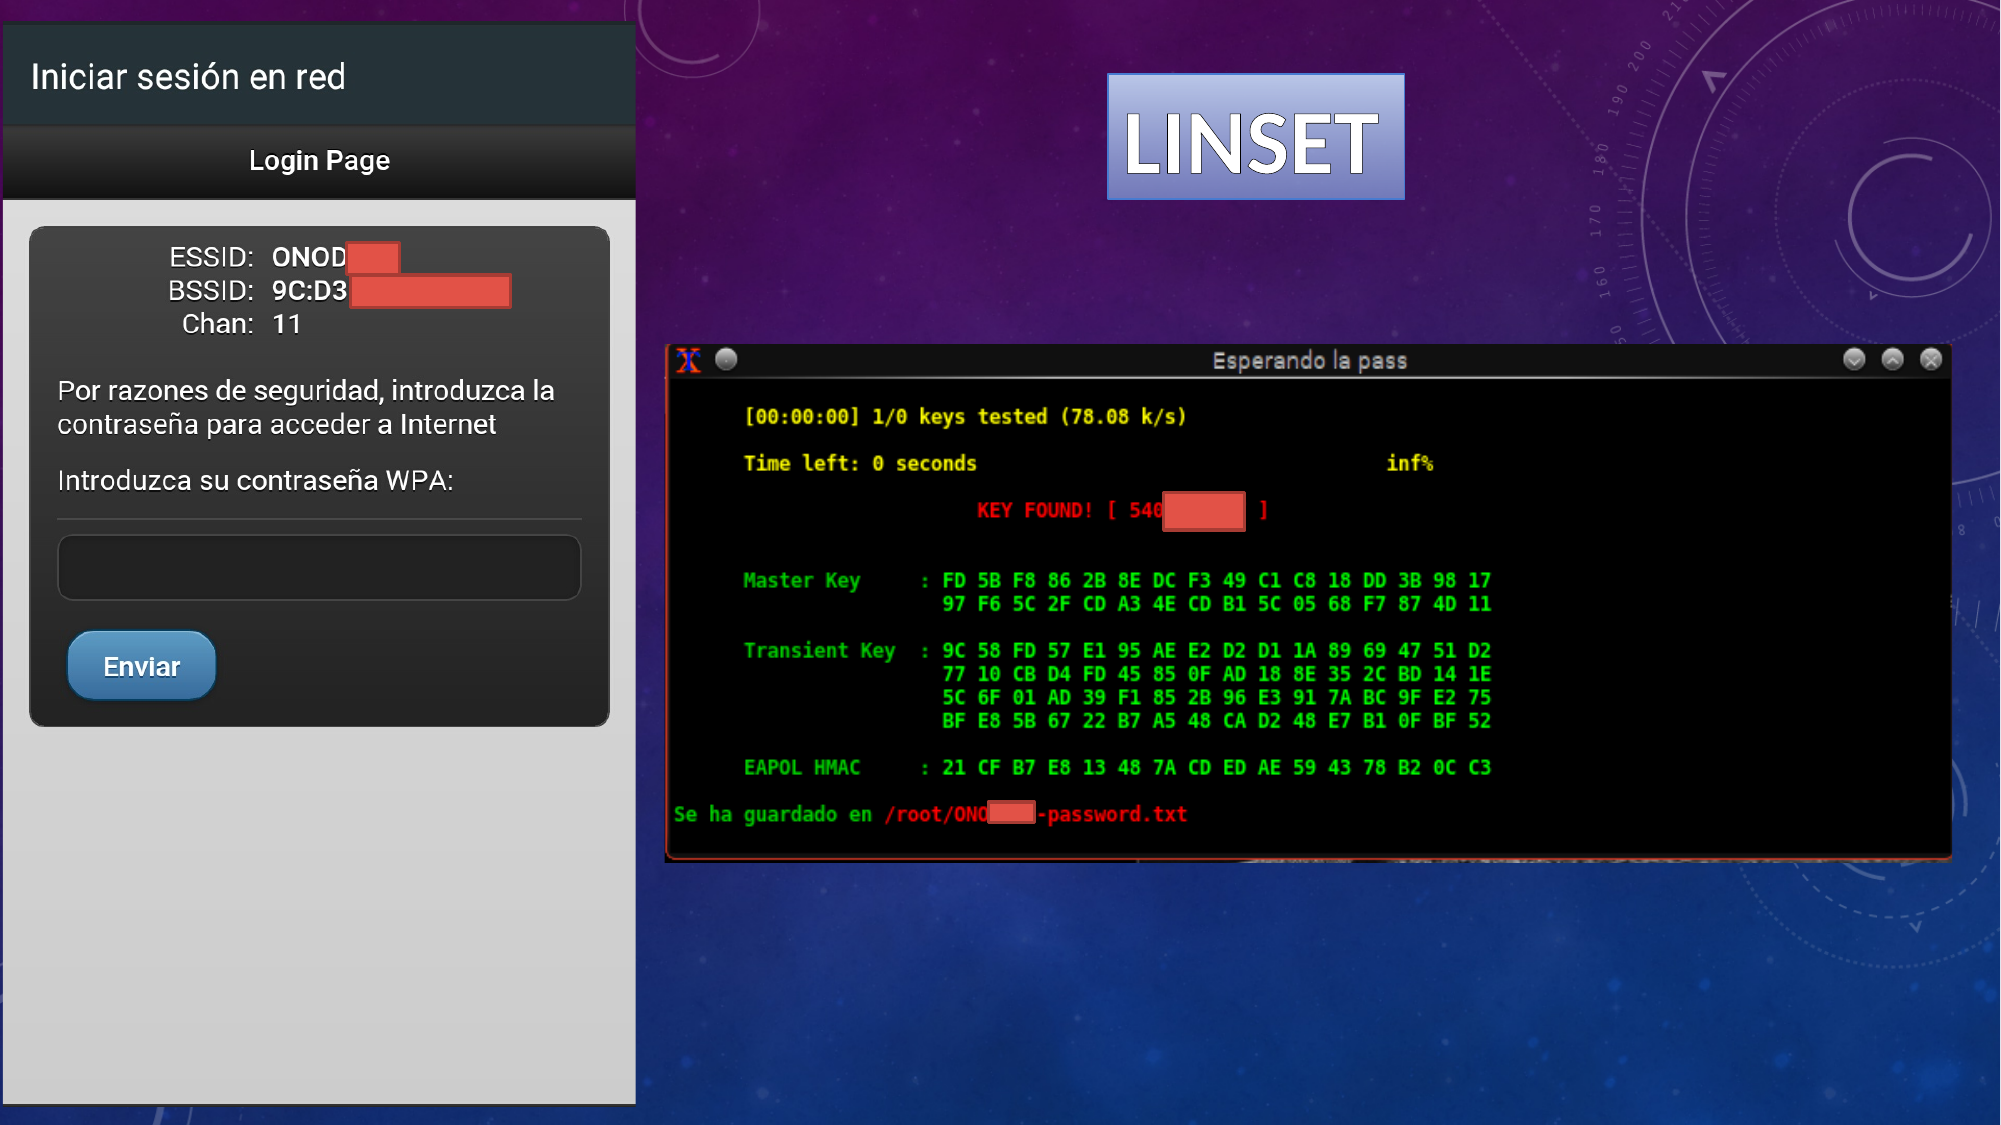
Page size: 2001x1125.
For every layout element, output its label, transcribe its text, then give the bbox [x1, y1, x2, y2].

picture [0, 0, 2001, 1125]
text_box LINSET [1107, 73, 1405, 200]
